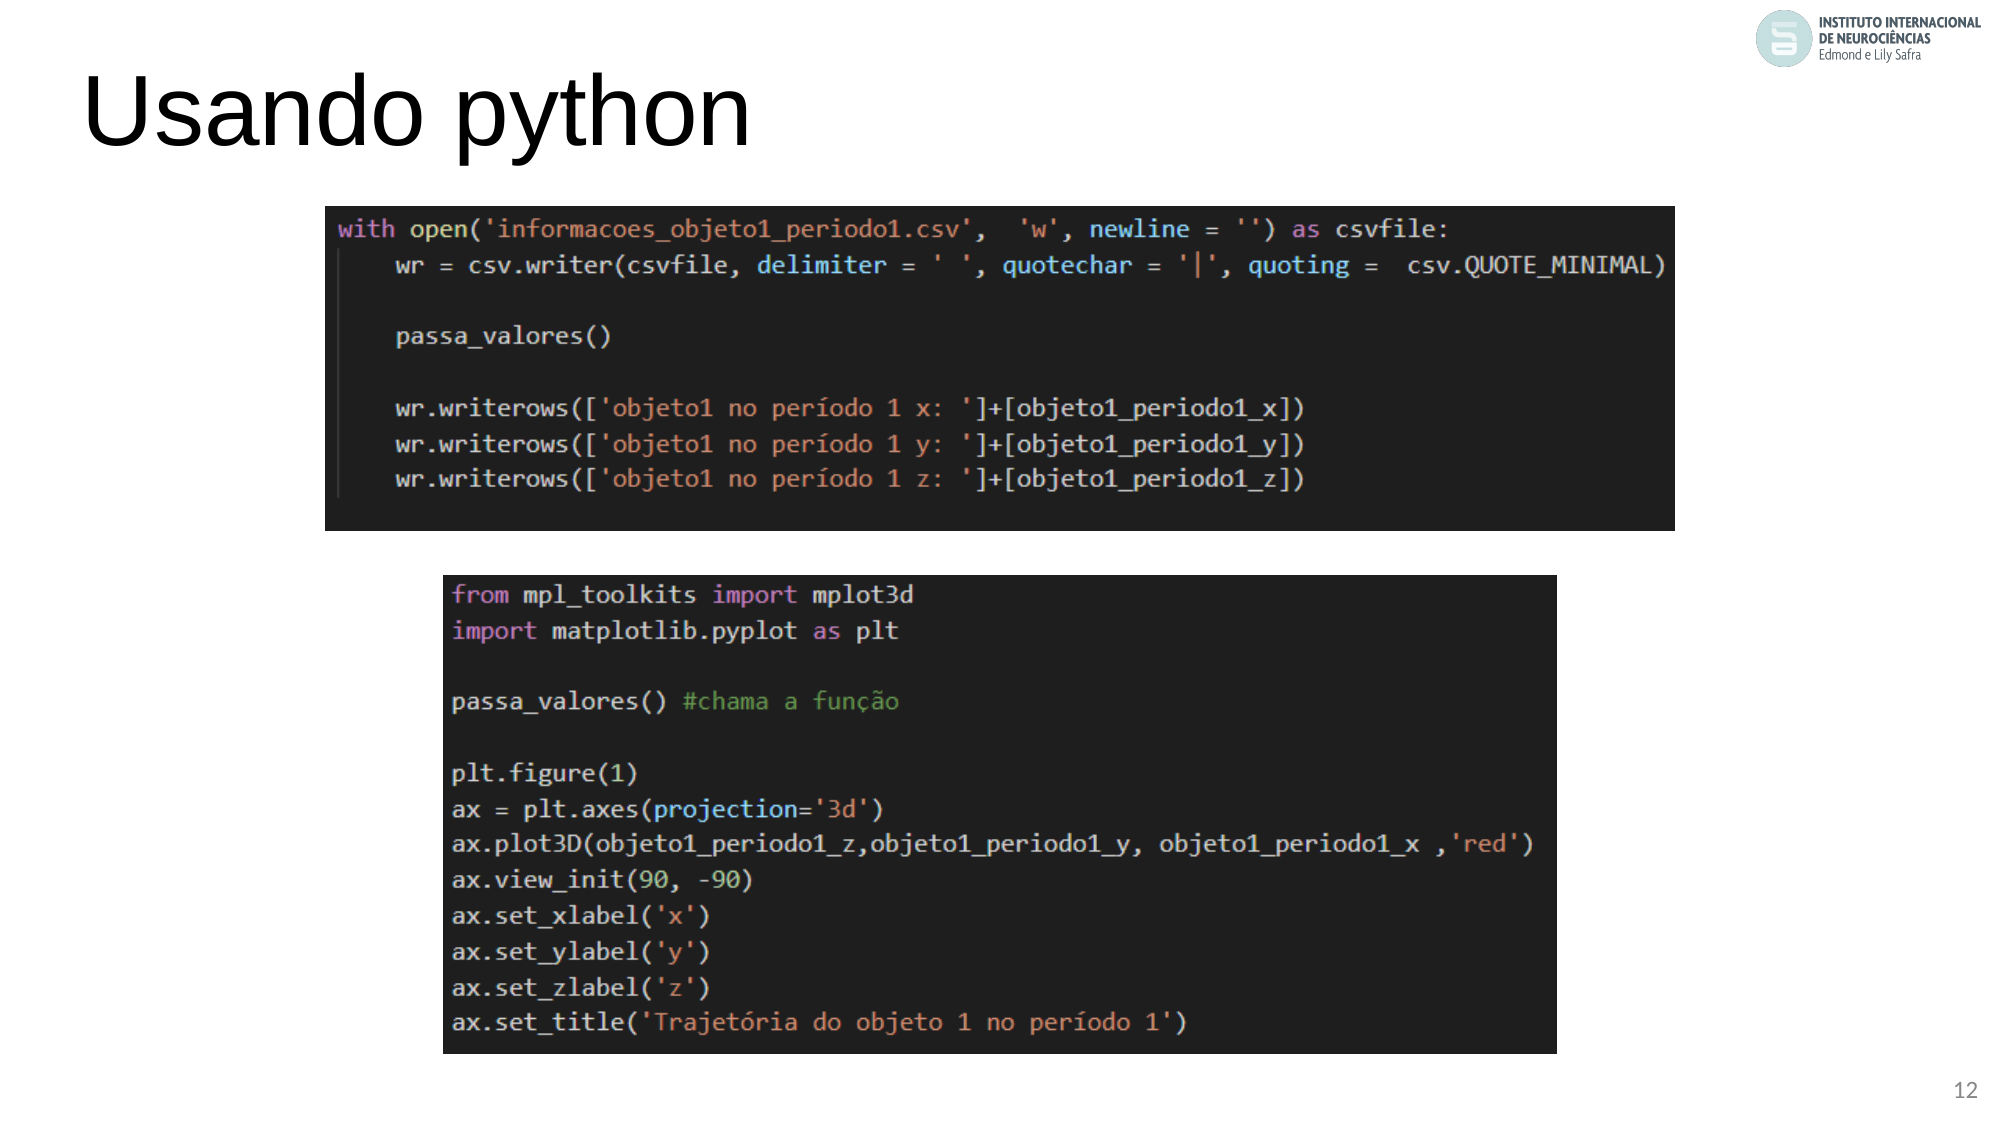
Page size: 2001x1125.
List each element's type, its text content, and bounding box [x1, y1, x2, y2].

picture [325, 206, 1675, 531]
text_box Usando python [66, 38, 1658, 175]
picture [443, 575, 1557, 1054]
picture [1755, 10, 1981, 67]
slide_number ‹#› [1543, 1058, 1994, 1119]
